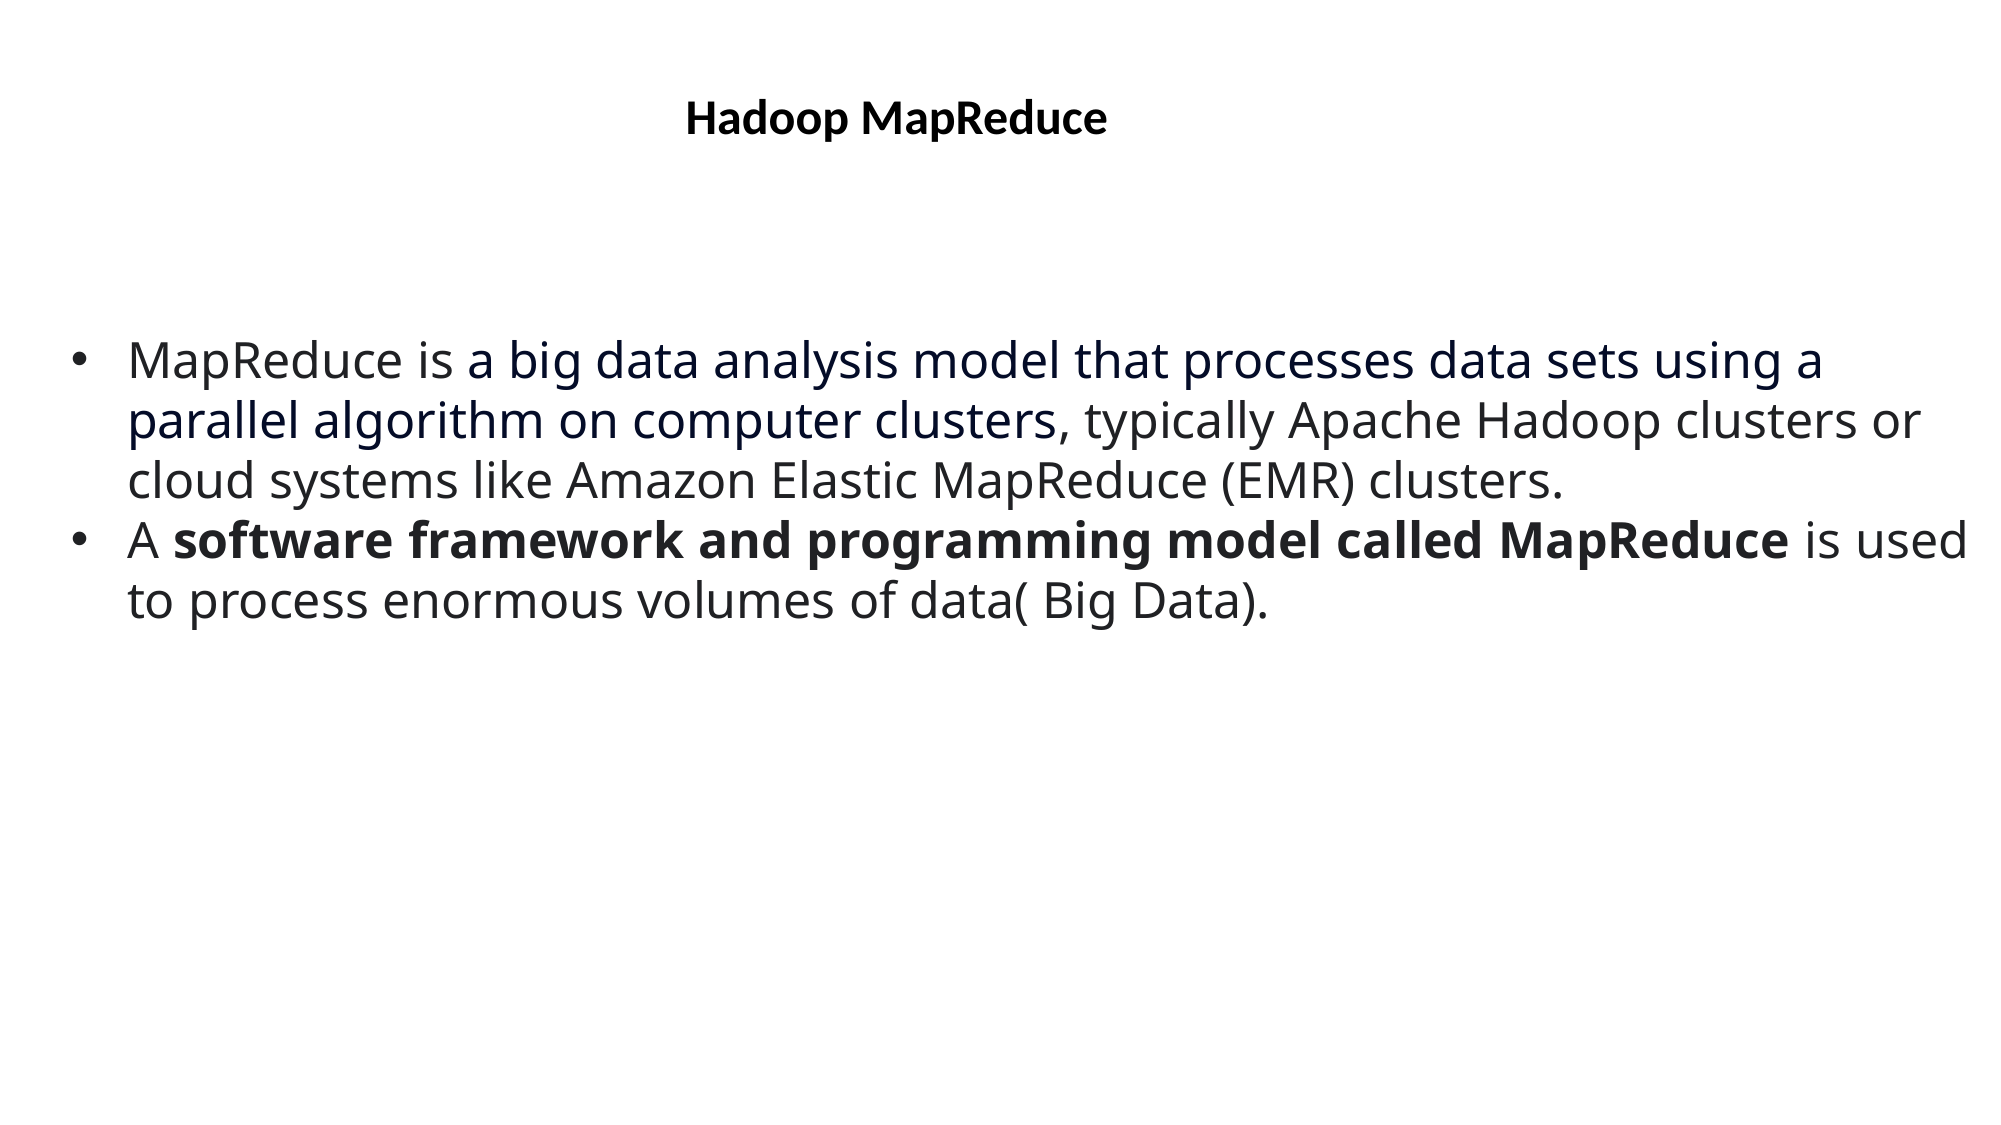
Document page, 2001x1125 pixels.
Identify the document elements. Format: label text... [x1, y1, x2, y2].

text_box MapReduce is a big data analysis model that processes data sets using a parallel algorithm on computer clusters, typically Apache Hadoop clusters or cloud systems like Amazon Elastic MapReduce (EMR) clusters. A software framework and programming model called MapReduce is used to process enormous volumes of data( Big Data). [55, 321, 1985, 696]
text_box Hadoop MapReduce [548, 76, 1246, 152]
